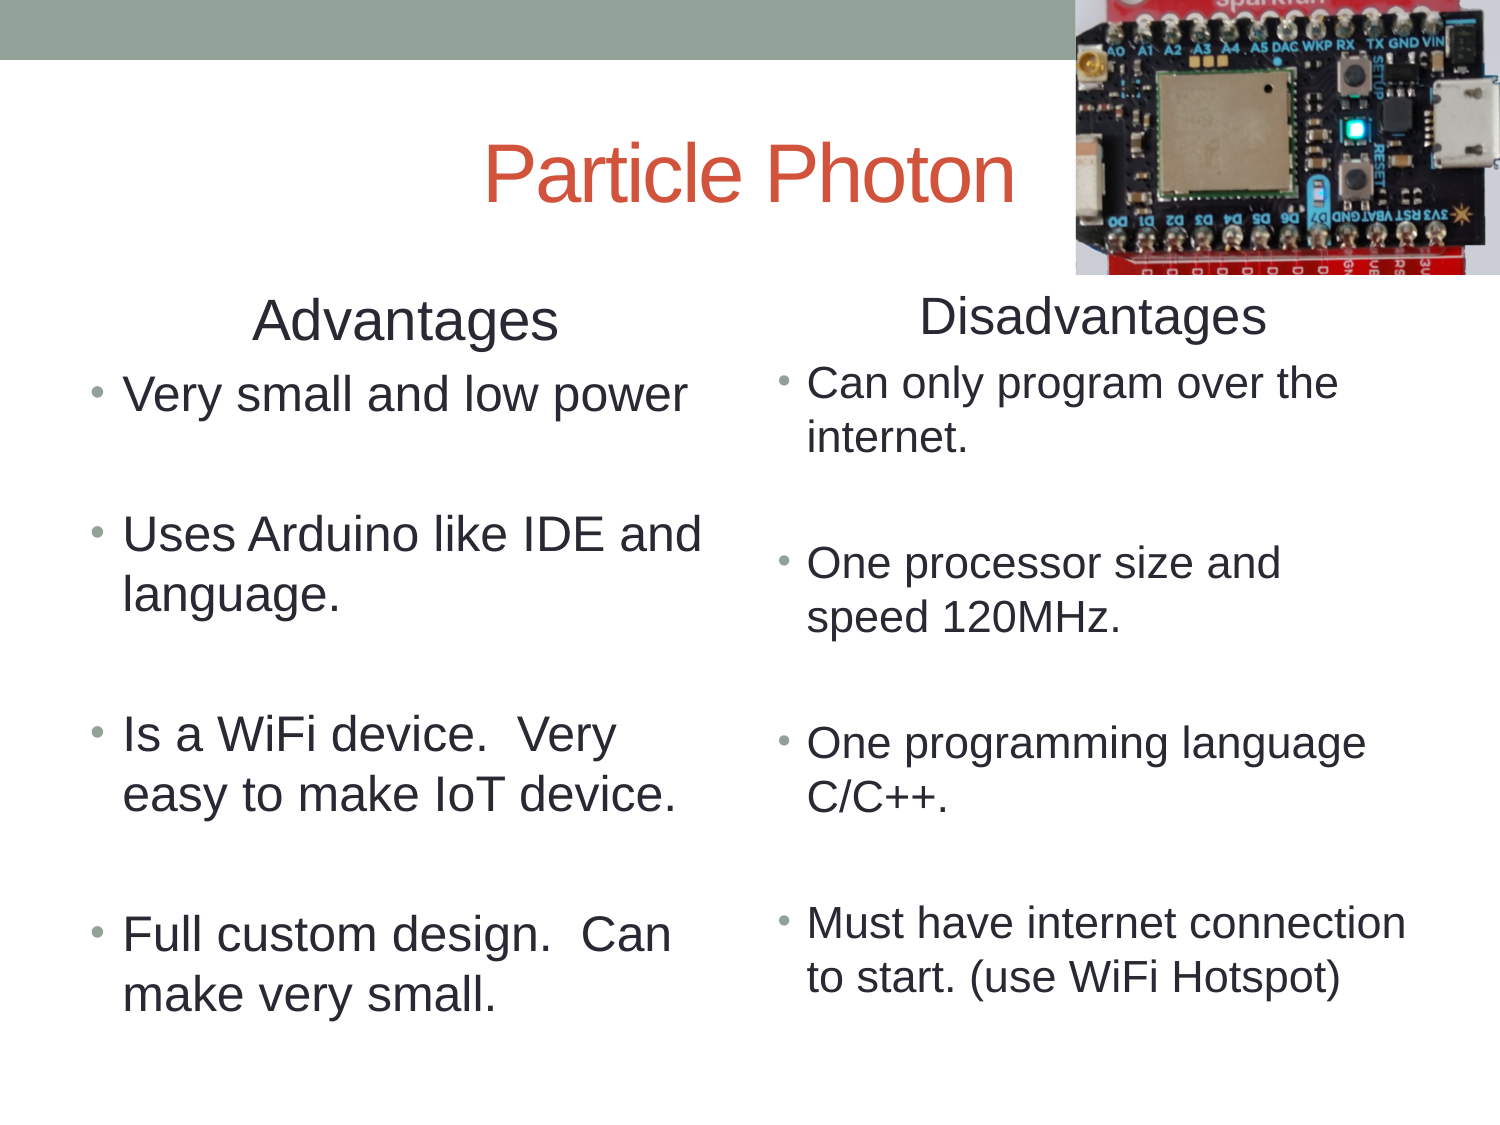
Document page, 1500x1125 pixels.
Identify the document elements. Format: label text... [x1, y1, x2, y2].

list Advantages Very small and low power Uses Arduino like IDE and language. Is a WiFi device. Very easy to make IoT device. Full custom design. Can make very small. [75, 274, 738, 1049]
list Disadvantages Can only program over the internet. One processor size and speed 120MHz. One programming language C/C++. Must have internet connection to start. (use WiFi Hotspot) [762, 274, 1425, 1049]
picture [1076, 0, 1500, 350]
title Particle Photon [75, 87, 1075, 250]
